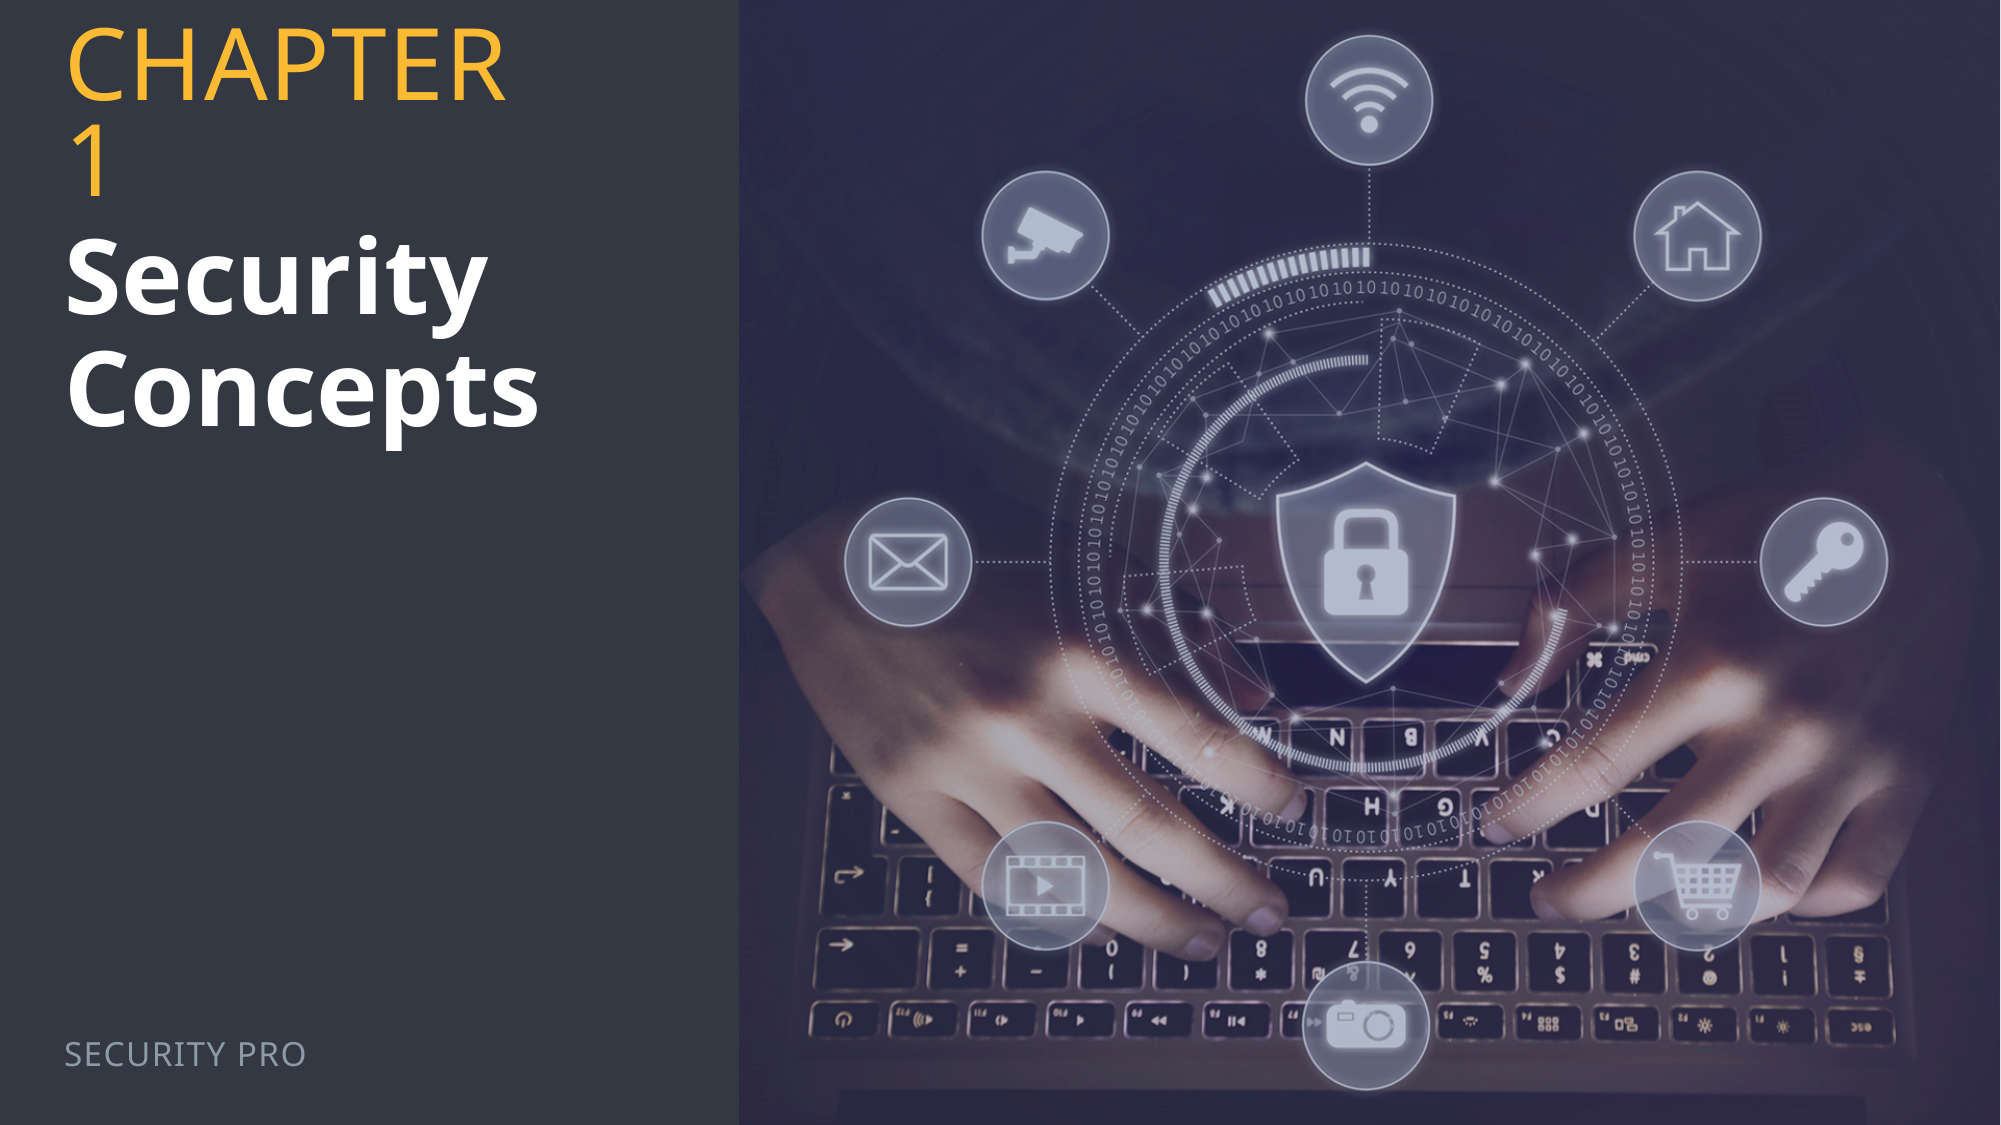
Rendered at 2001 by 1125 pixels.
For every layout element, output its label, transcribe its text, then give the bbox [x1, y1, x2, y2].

title Security Concepts [64, 224, 666, 901]
picture [740, 0, 2001, 1125]
list Security Pro [64, 1032, 666, 1079]
text_box Chapter 1 [64, 80, 551, 159]
